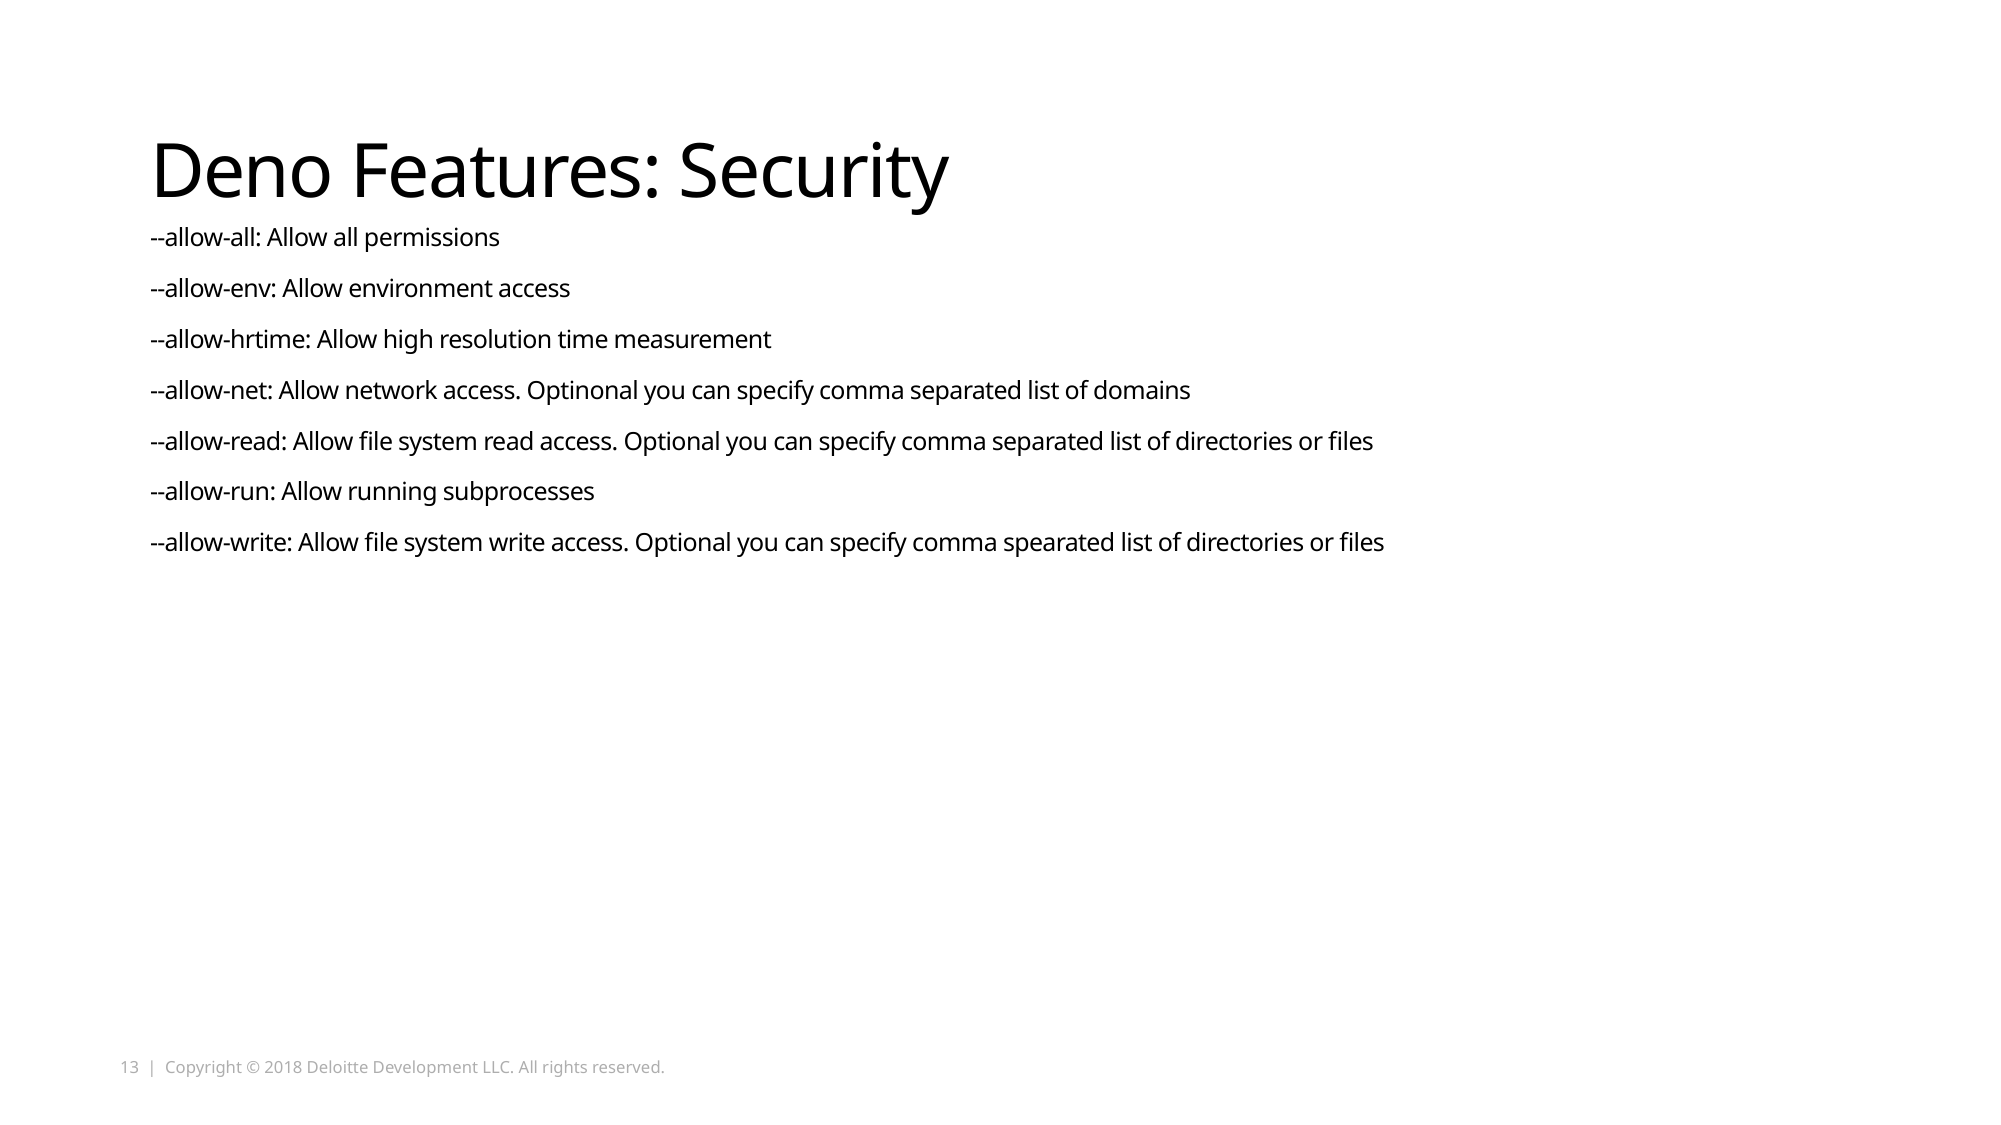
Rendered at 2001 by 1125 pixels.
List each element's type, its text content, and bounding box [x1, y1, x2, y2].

list --allow-all: Allow all permissions --allow-env: Allow environment access --allow-hrtime: Allow high resolution time measurement --allow-net: Allow network access. Optinonal you can specify comma separated list of domains --allow-read: Allow file system read access. Optional you can specify comma separated list of directories or files --allow-run: Allow running subprocesses --allow-write: Allow file system write access. Optional you can specify comma spearated list of directories or files [150, 221, 1850, 854]
title Deno Features: Security [150, 113, 1850, 212]
